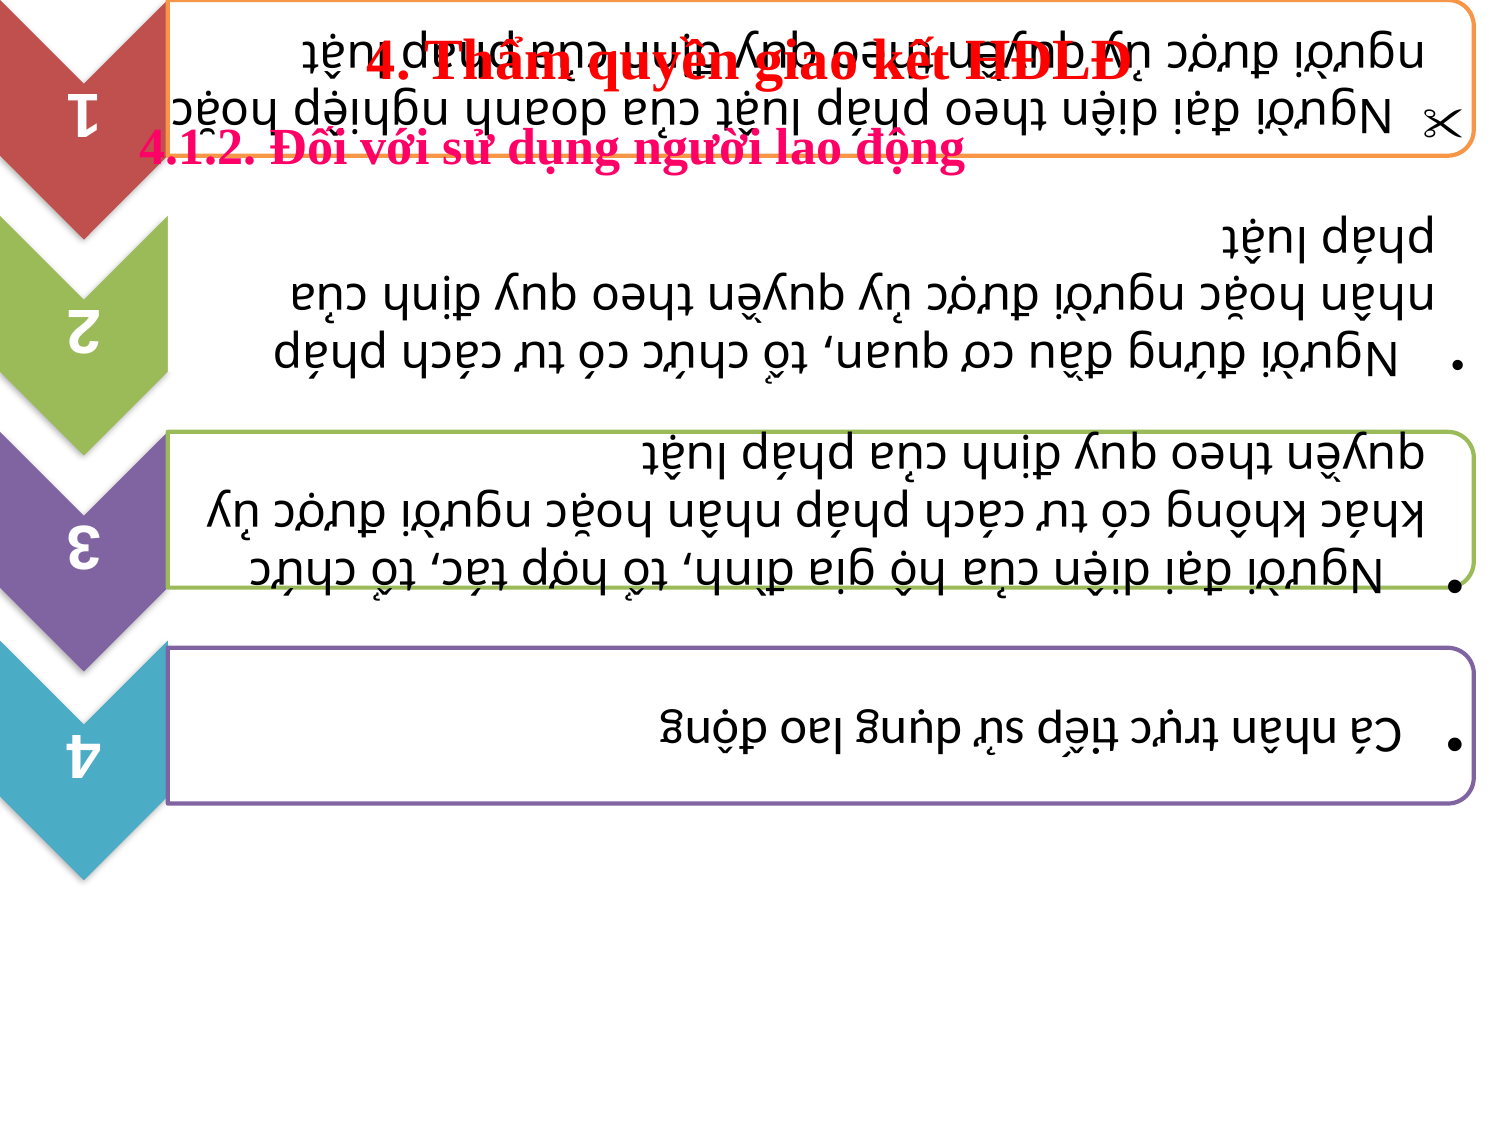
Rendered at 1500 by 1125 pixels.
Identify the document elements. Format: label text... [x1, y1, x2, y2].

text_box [0, 224, 1476, 1113]
text_box 4.1.2. Đối với sử dụng người lao động [125, 87, 994, 200]
text_box 4. Thẩm quyền giao kết HĐLĐ [125, 0, 1375, 113]
